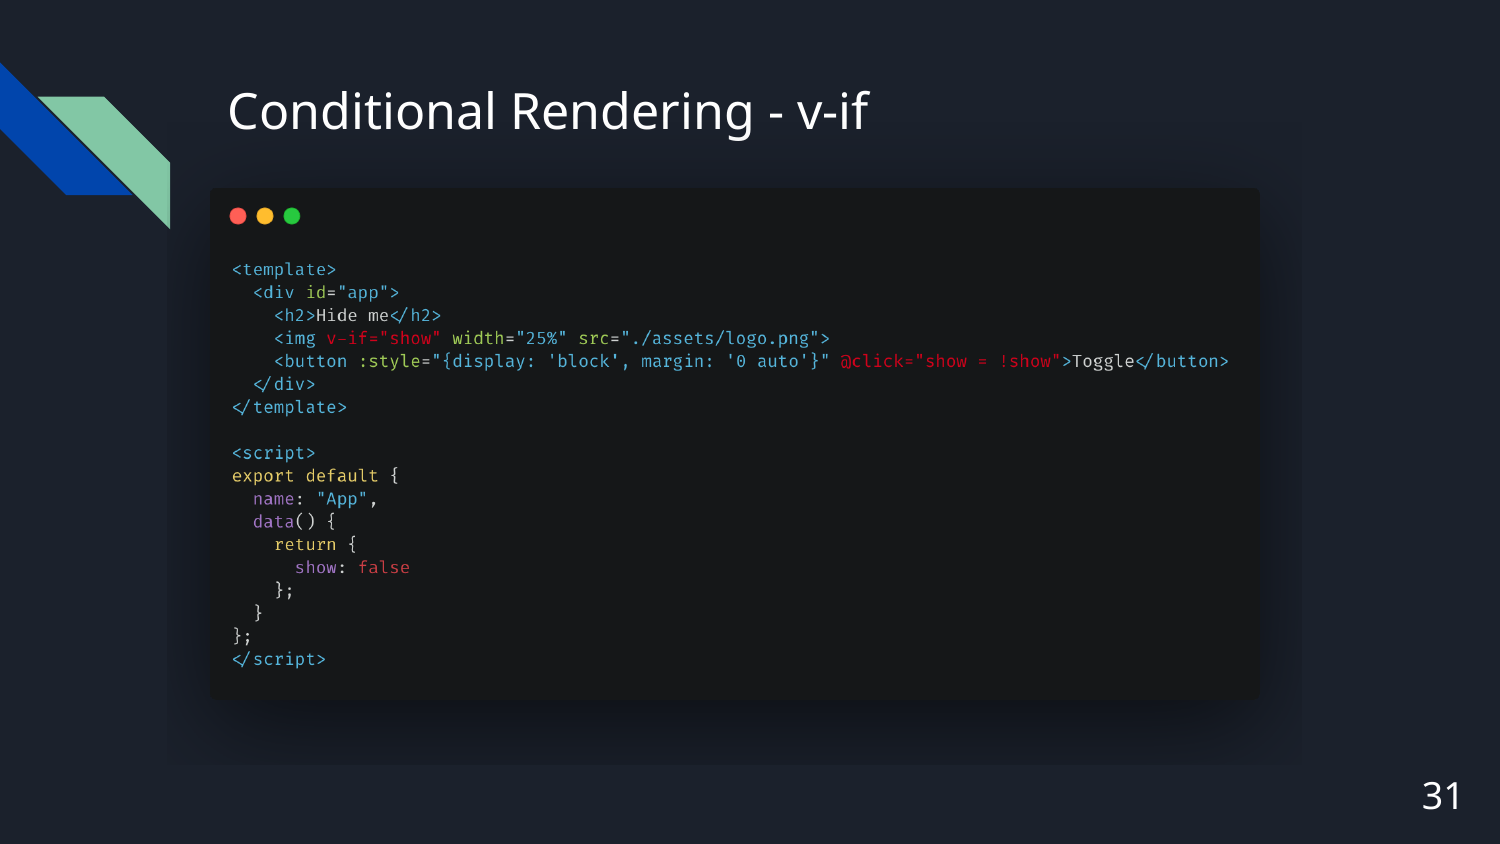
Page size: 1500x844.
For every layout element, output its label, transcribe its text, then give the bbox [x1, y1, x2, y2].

slide_number ‹#› [1389, 764, 1480, 830]
title Conditional Rendering - v-if [212, 64, 1368, 215]
picture [167, 122, 1303, 766]
